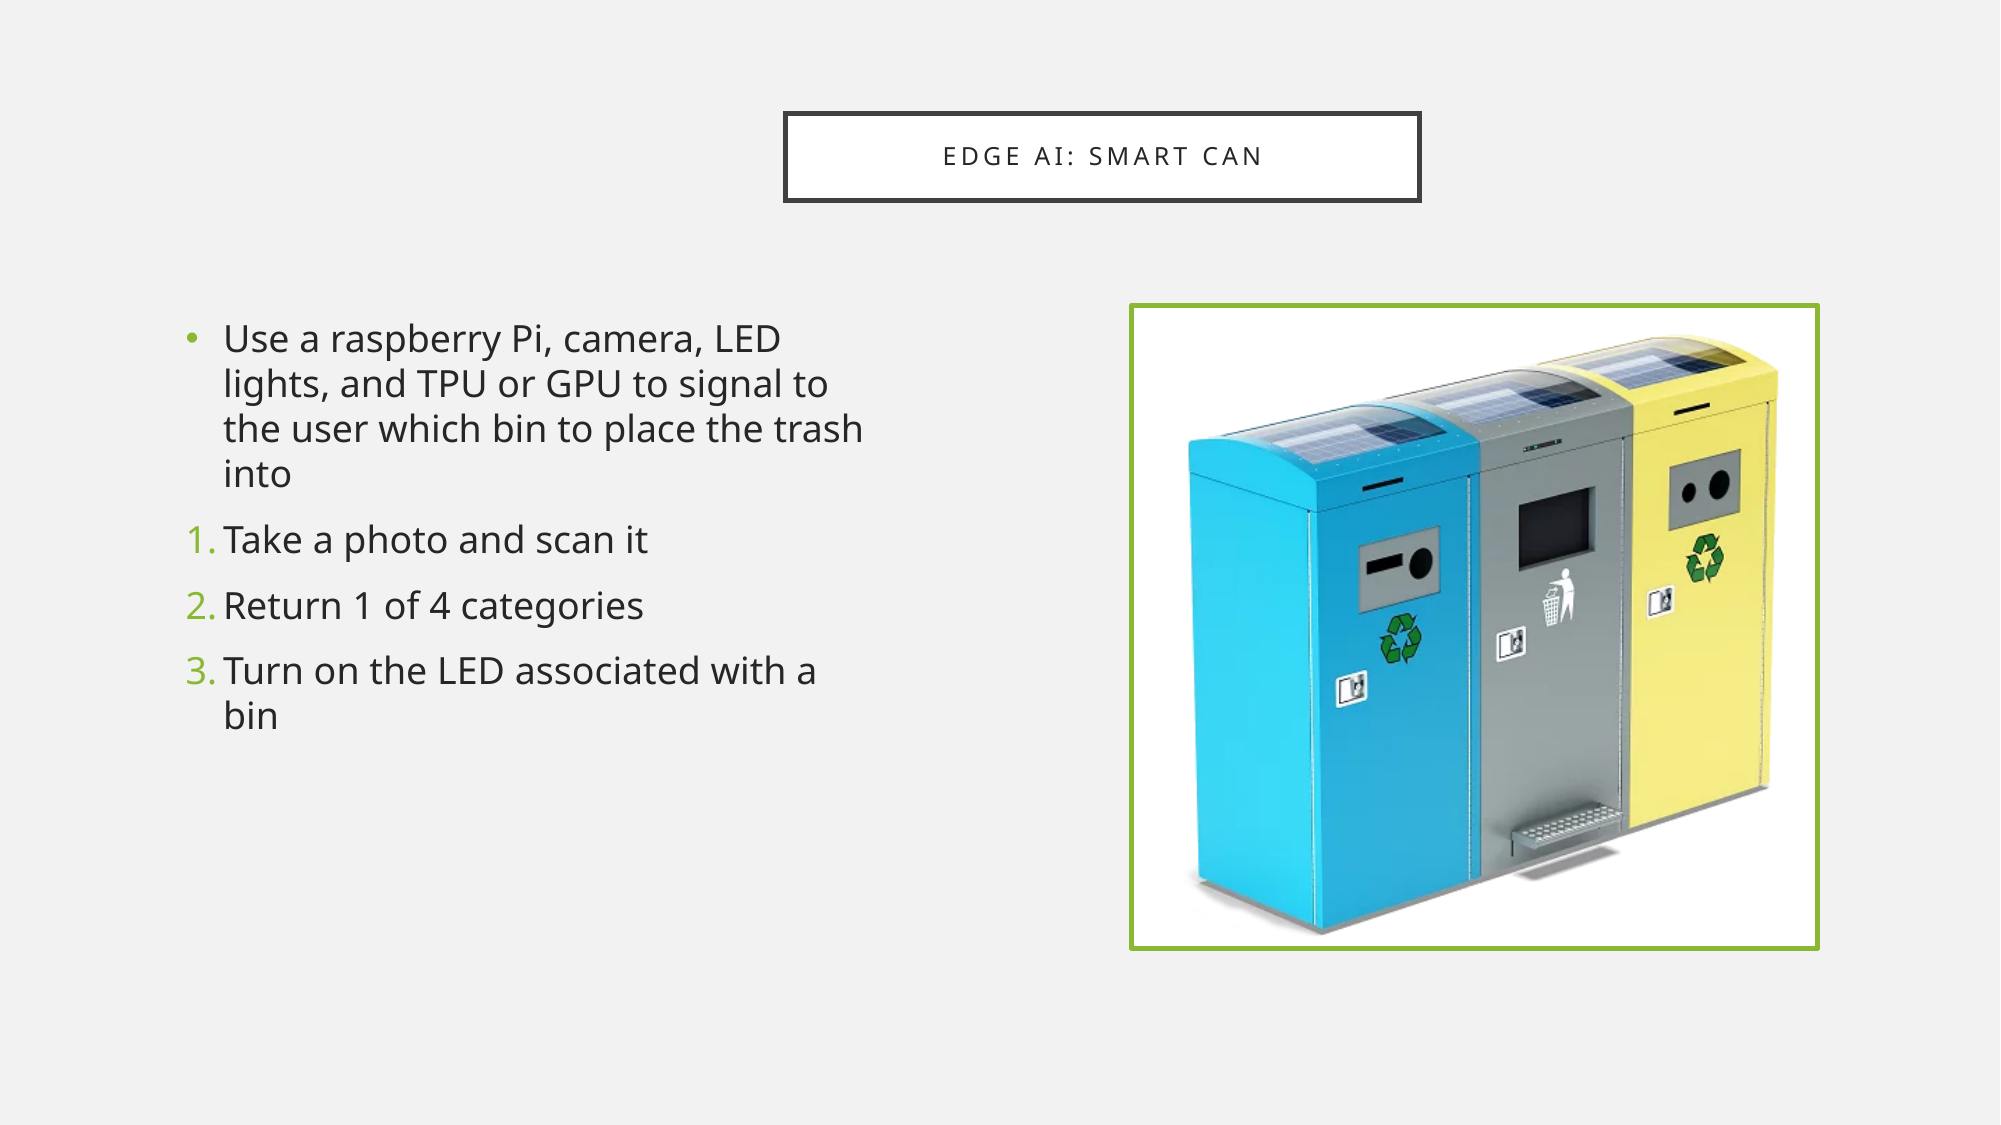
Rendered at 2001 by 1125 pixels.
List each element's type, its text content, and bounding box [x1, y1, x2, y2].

list Use a raspberry Pi, camera, LED lights, and TPU or GPU to signal to the user which bin to place the trash into Take a photo and scan it Return 1 of 4 categories Turn on the LED associated with a bin [170, 307, 882, 945]
picture [1133, 307, 1816, 946]
title EDGE AI: Smart Can [783, 111, 1422, 203]
